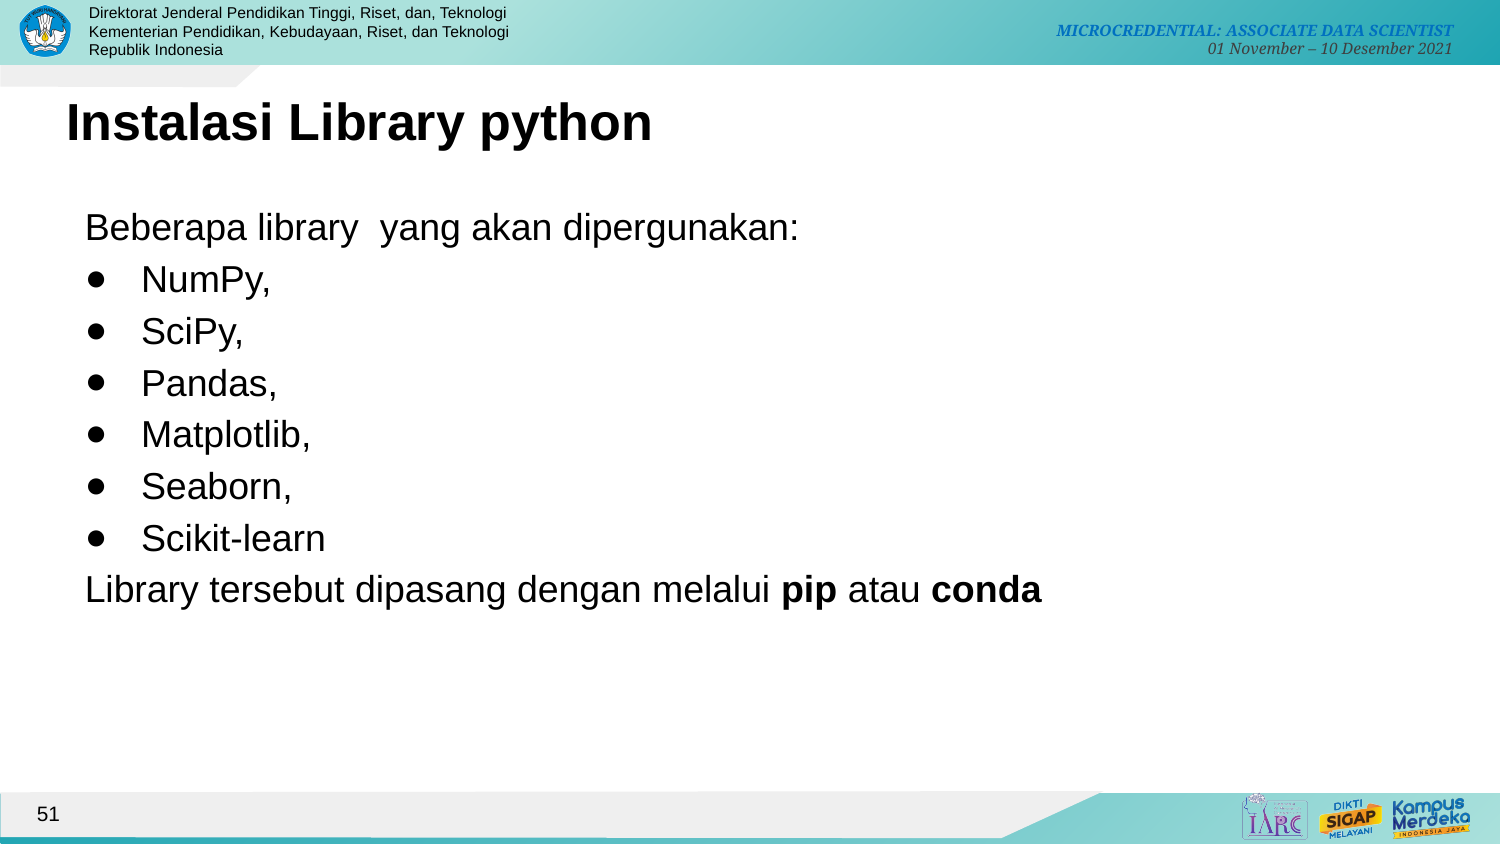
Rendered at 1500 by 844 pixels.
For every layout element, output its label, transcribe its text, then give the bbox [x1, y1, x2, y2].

text_box 51 [0, 790, 75, 836]
text_box Instalasi Library python [50, 72, 1449, 167]
picture [16, 3, 74, 61]
picture [1319, 796, 1382, 842]
picture [1237, 790, 1312, 843]
text_box Beberapa library yang akan dipergunakan: NumPy, SciPy, Pandas, Matplotlib, Seaborn, Scikit-learn Library tersebut dipasang dengan melalui pip atau conda [50, 189, 1449, 750]
picture [1393, 798, 1470, 839]
